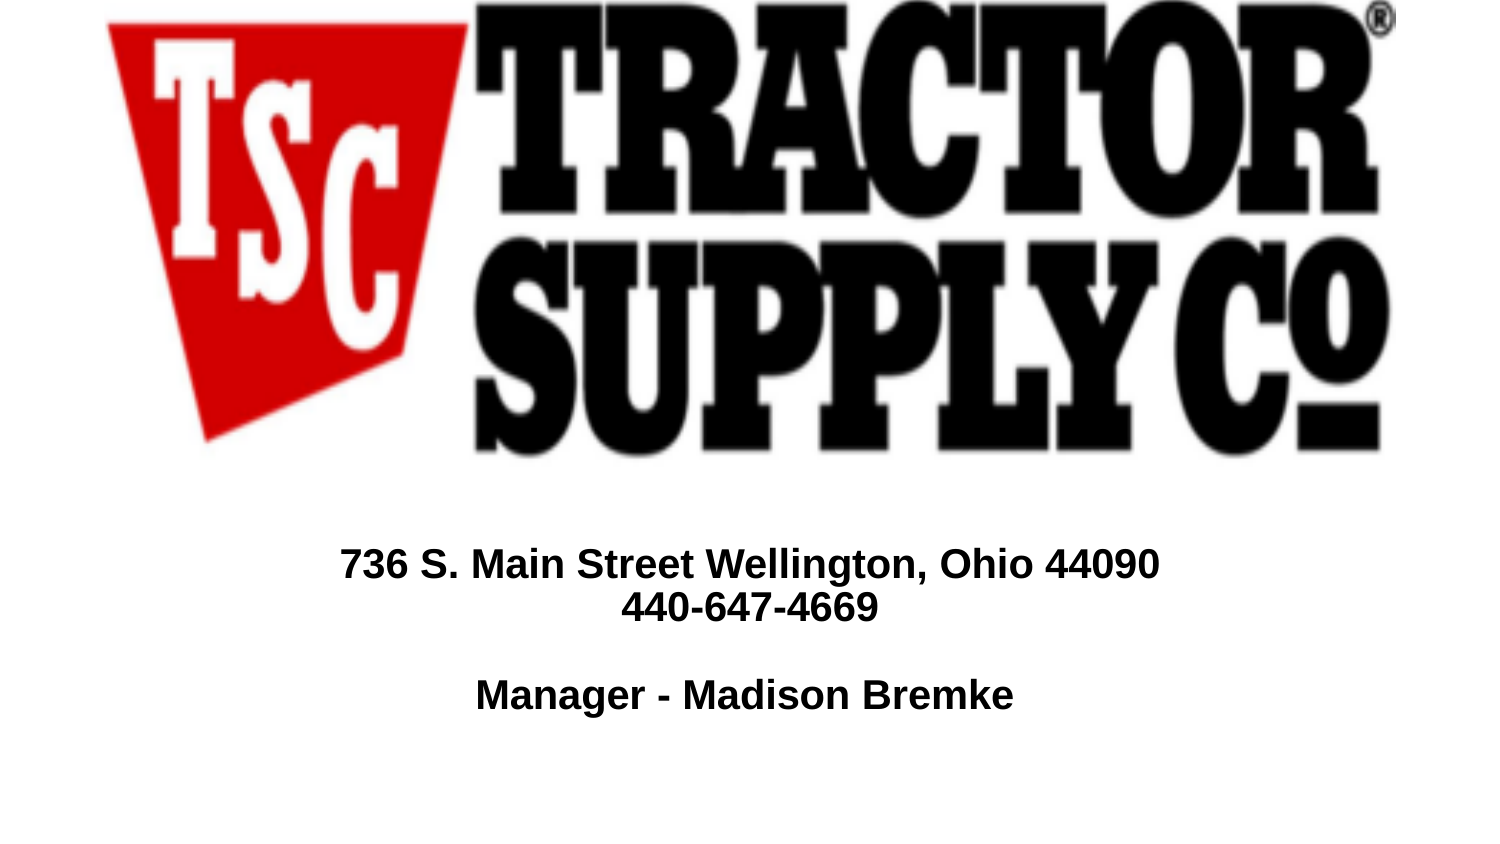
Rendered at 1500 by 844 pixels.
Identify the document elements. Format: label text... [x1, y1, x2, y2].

picture [104, 0, 1396, 474]
text_box 736 S. Main Street Wellington, Ohio 44090 440-647-4669 Manager - Madison Bremke [0, 528, 1500, 751]
